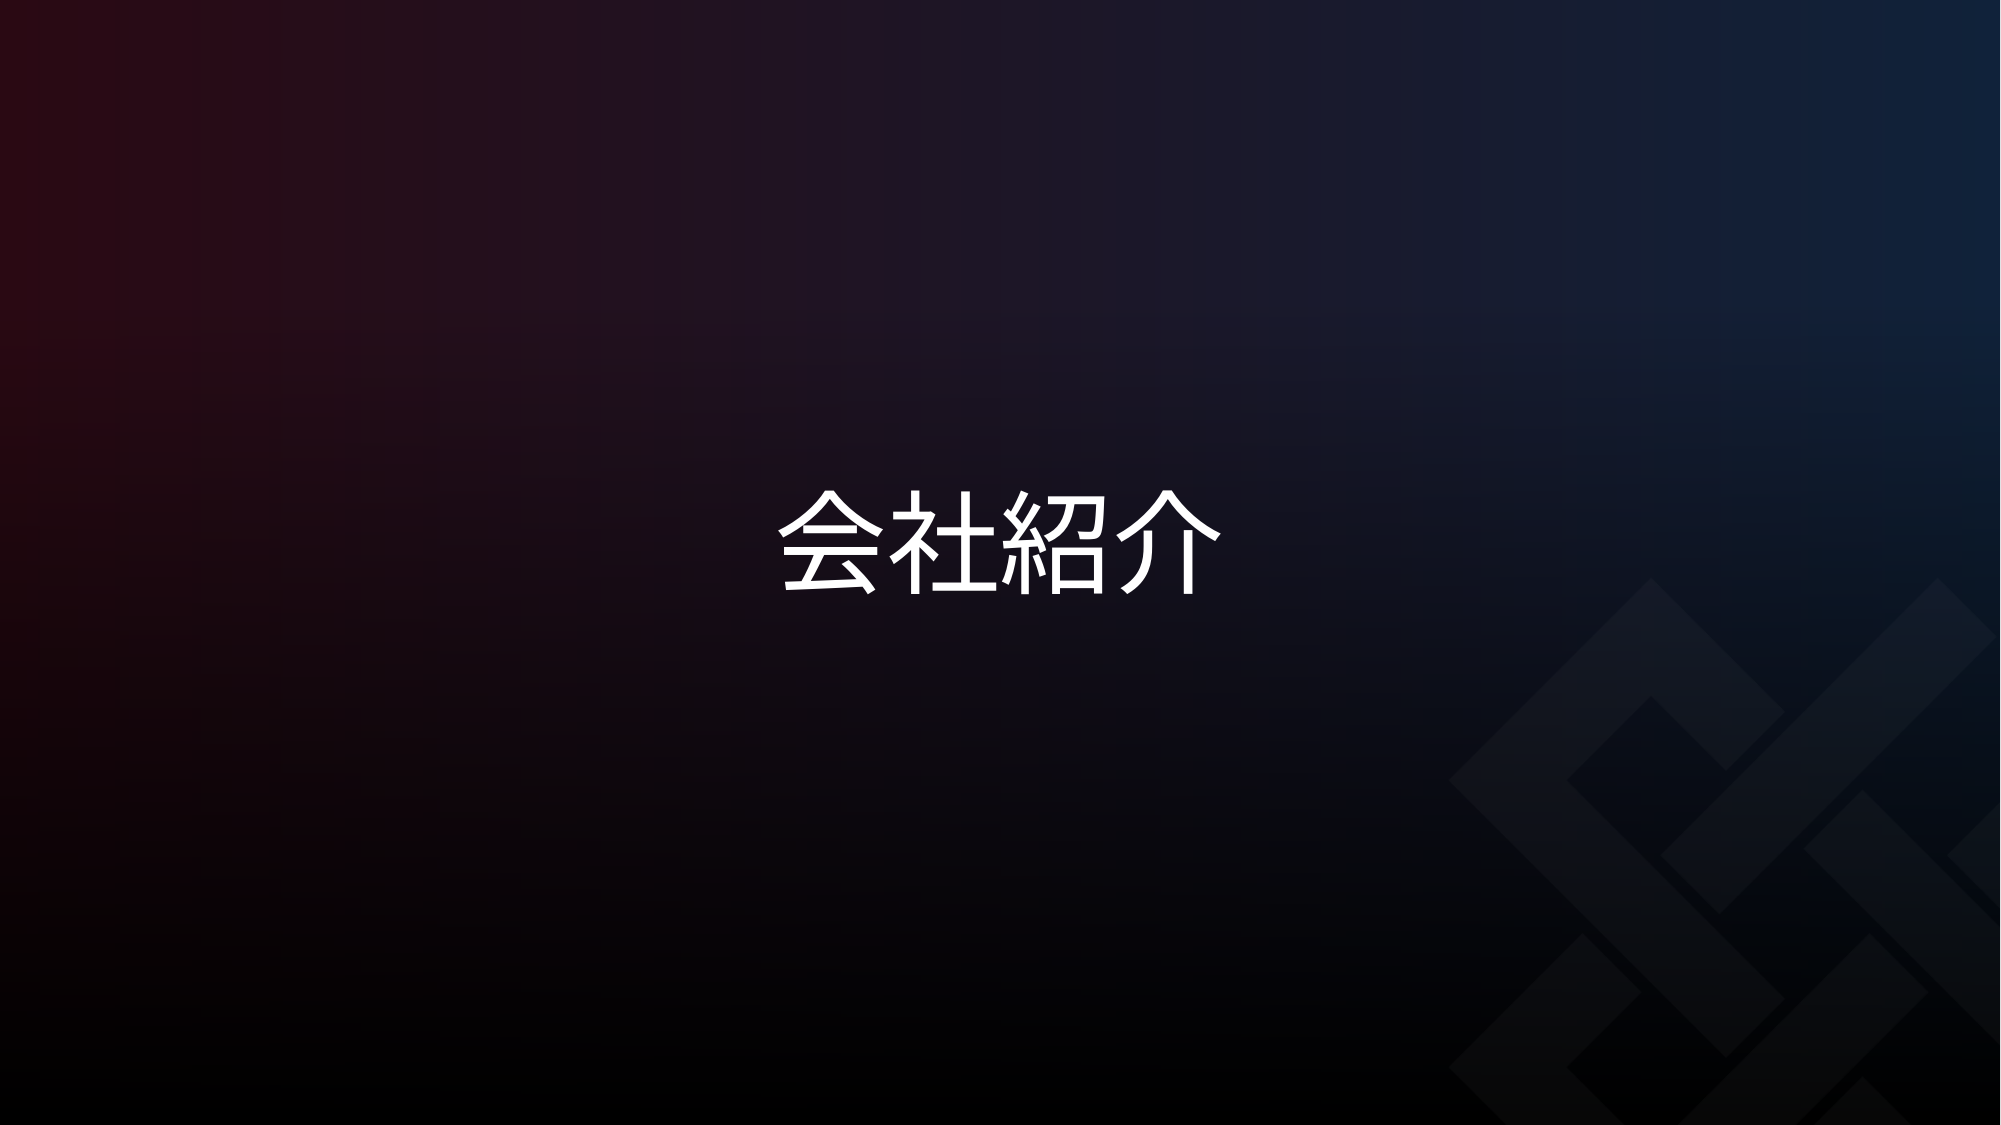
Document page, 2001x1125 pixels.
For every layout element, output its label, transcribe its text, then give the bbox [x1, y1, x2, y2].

list 会社紹介 [137, 85, 1863, 1014]
picture [0, 0, 2001, 1125]
